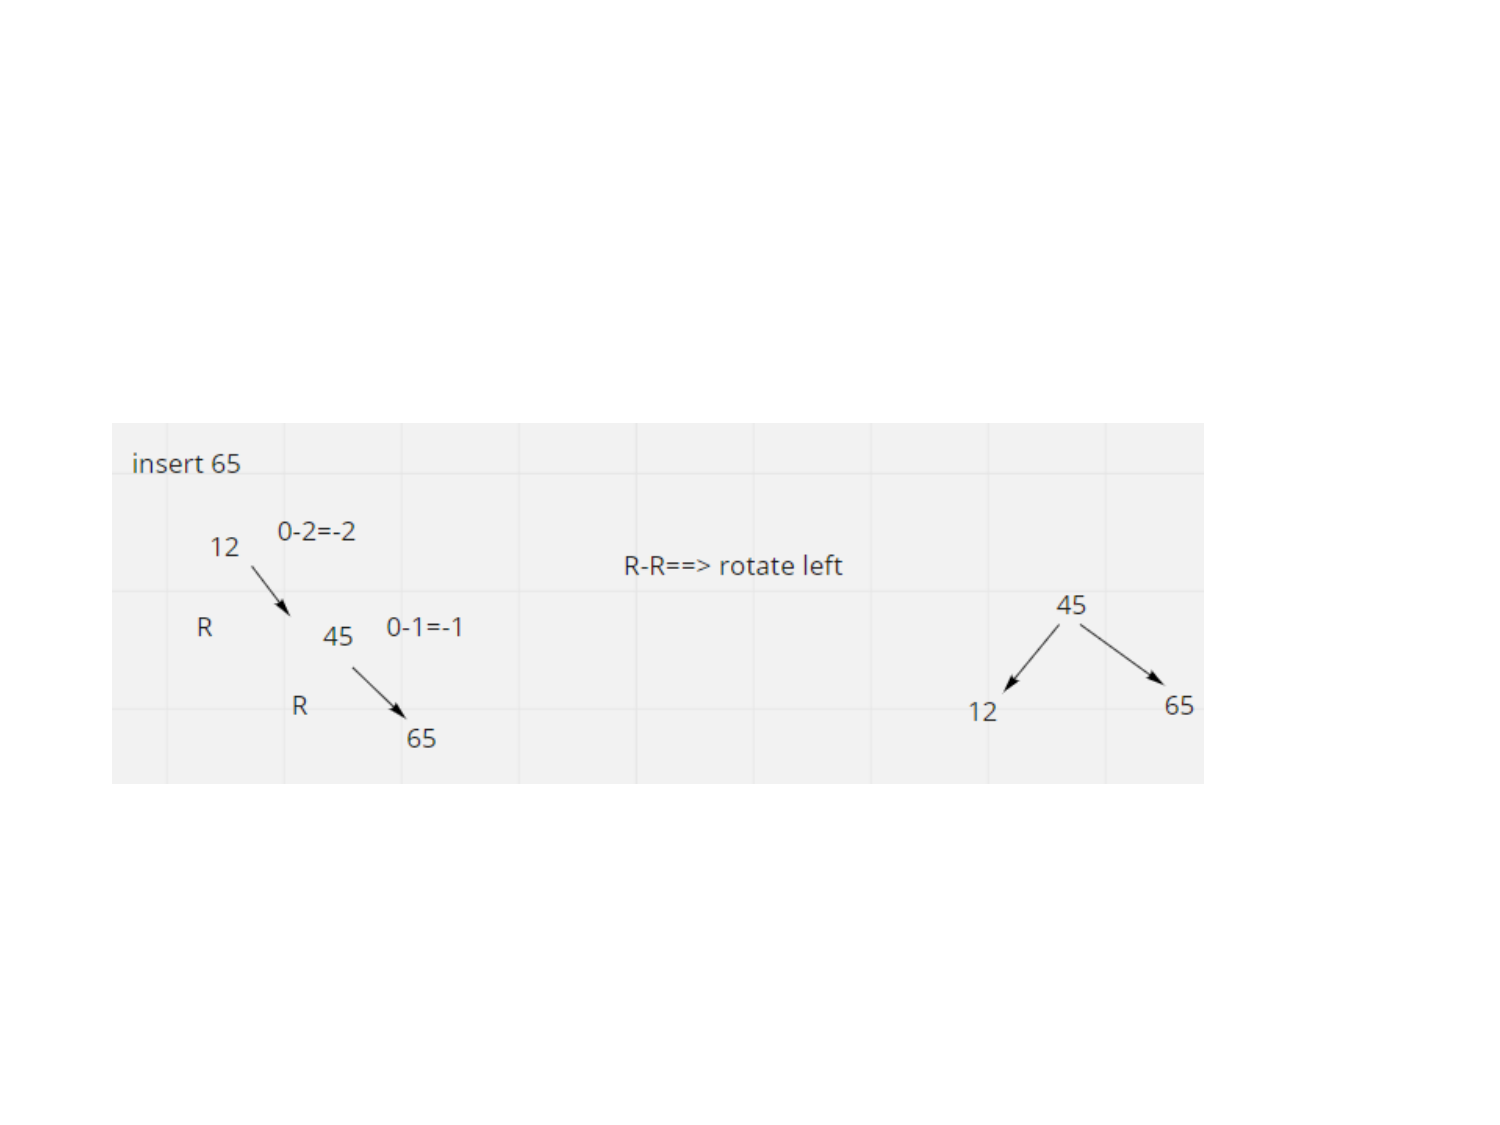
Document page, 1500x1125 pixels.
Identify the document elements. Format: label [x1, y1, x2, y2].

picture [112, 423, 1204, 784]
